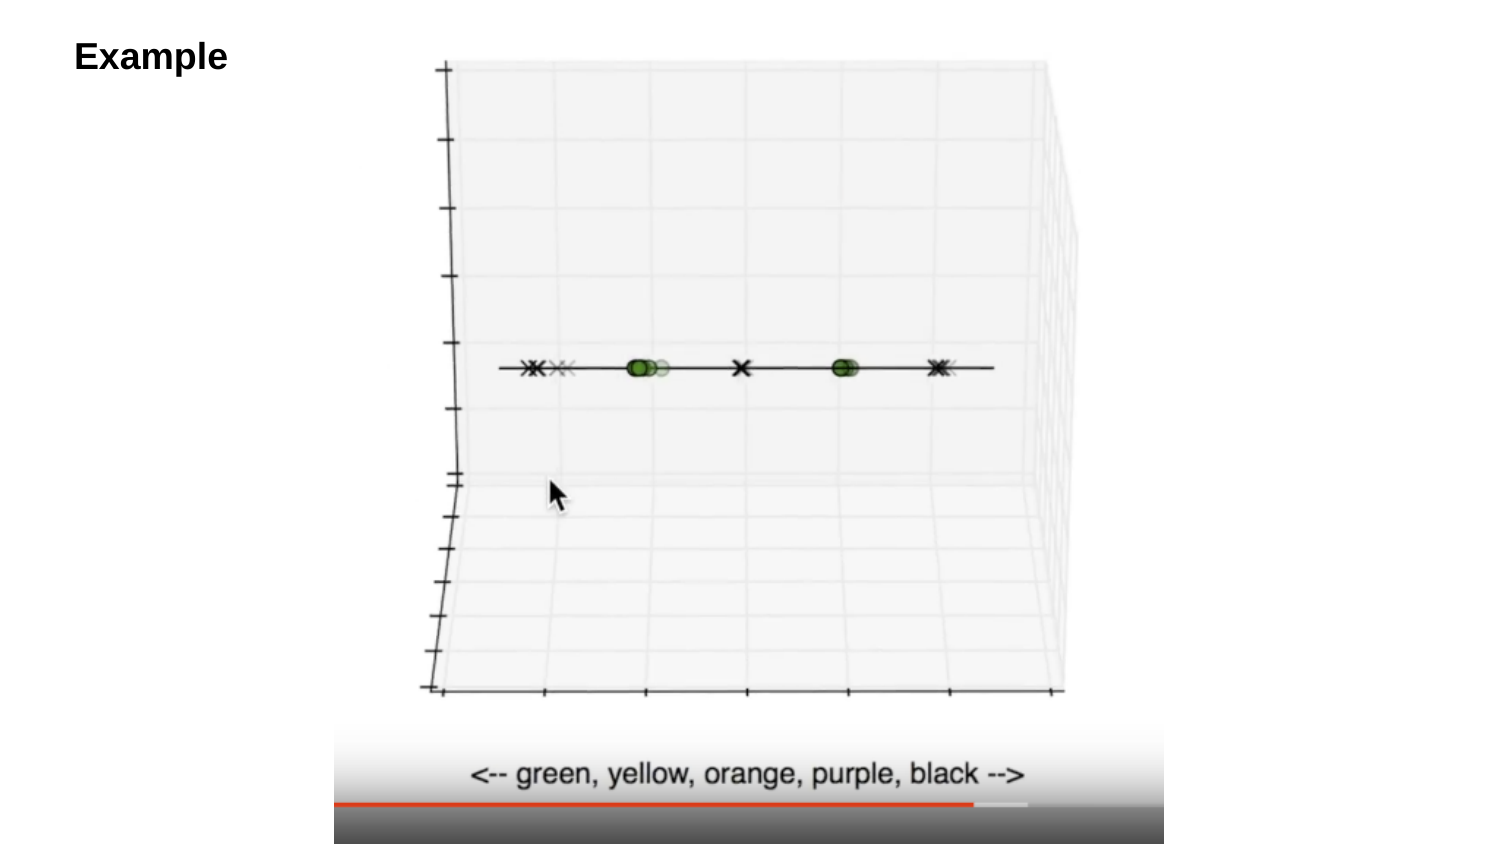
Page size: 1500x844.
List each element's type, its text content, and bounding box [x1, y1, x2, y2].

text_box Example [59, 16, 329, 112]
picture [334, 0, 1164, 844]
